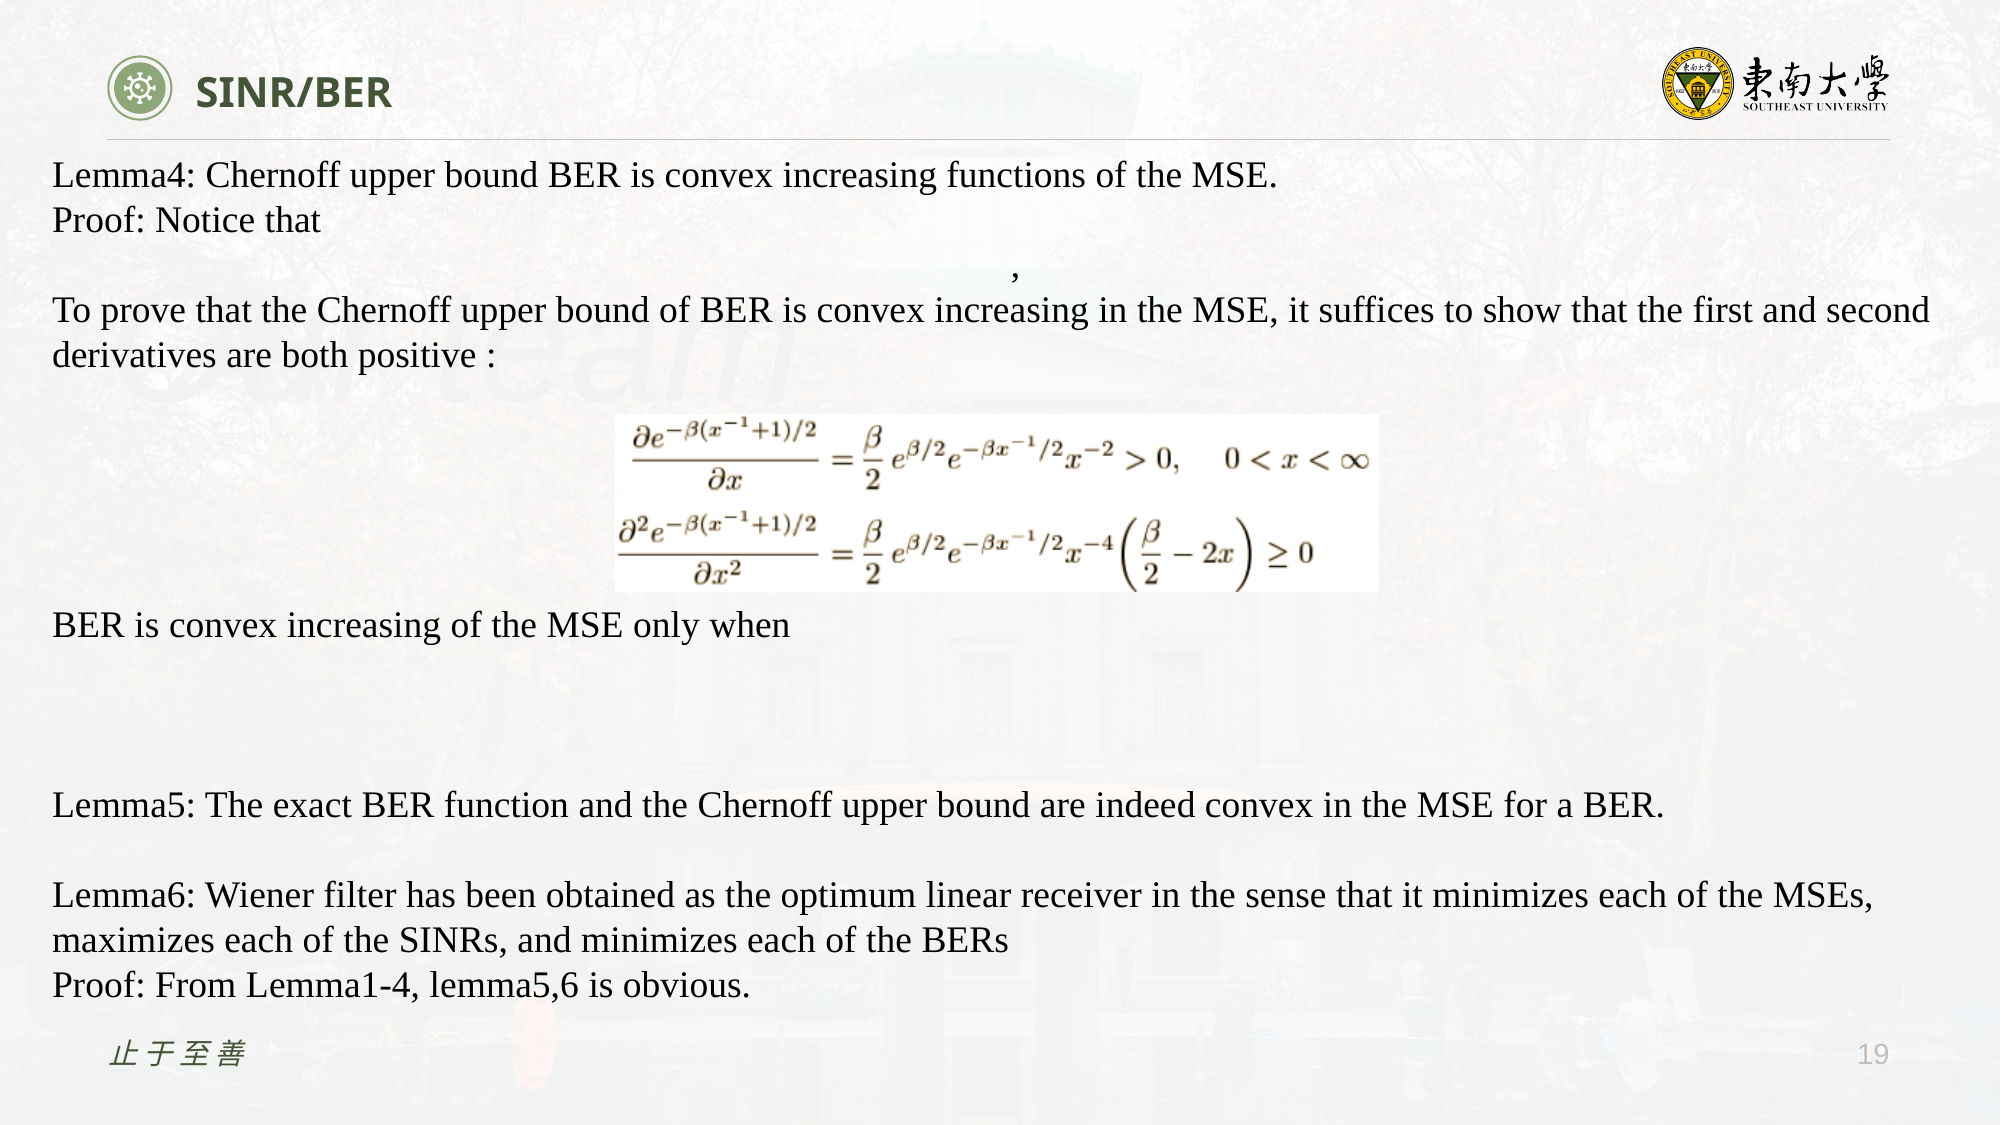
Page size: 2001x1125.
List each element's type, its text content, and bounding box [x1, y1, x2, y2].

picture [615, 414, 1379, 592]
text_box SINR/BER [195, 58, 1659, 124]
slide_number 止于至善 [108, 1022, 657, 1083]
slide_number 19 [1439, 1022, 1890, 1083]
picture [1662, 47, 1889, 120]
